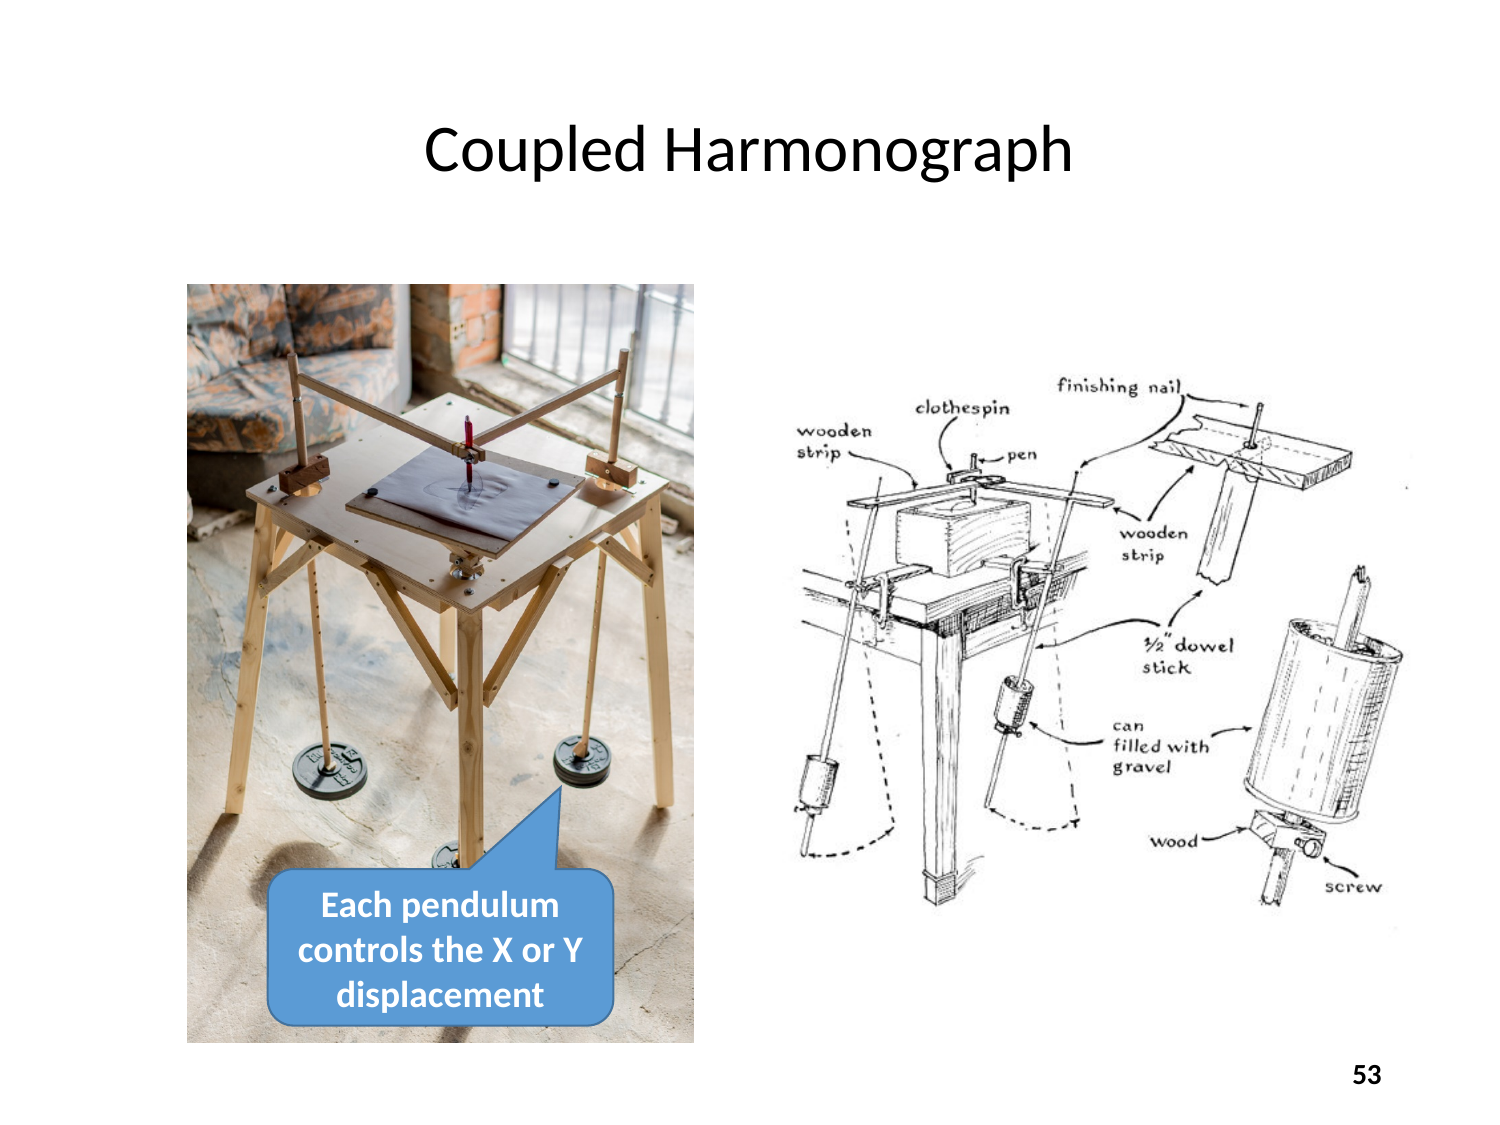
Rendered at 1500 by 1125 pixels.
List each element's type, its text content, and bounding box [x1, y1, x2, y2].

slide_number 53 [1059, 1042, 1397, 1103]
title Coupled Harmonograph [103, 59, 1397, 241]
picture [187, 284, 694, 1043]
picture [772, 363, 1414, 948]
